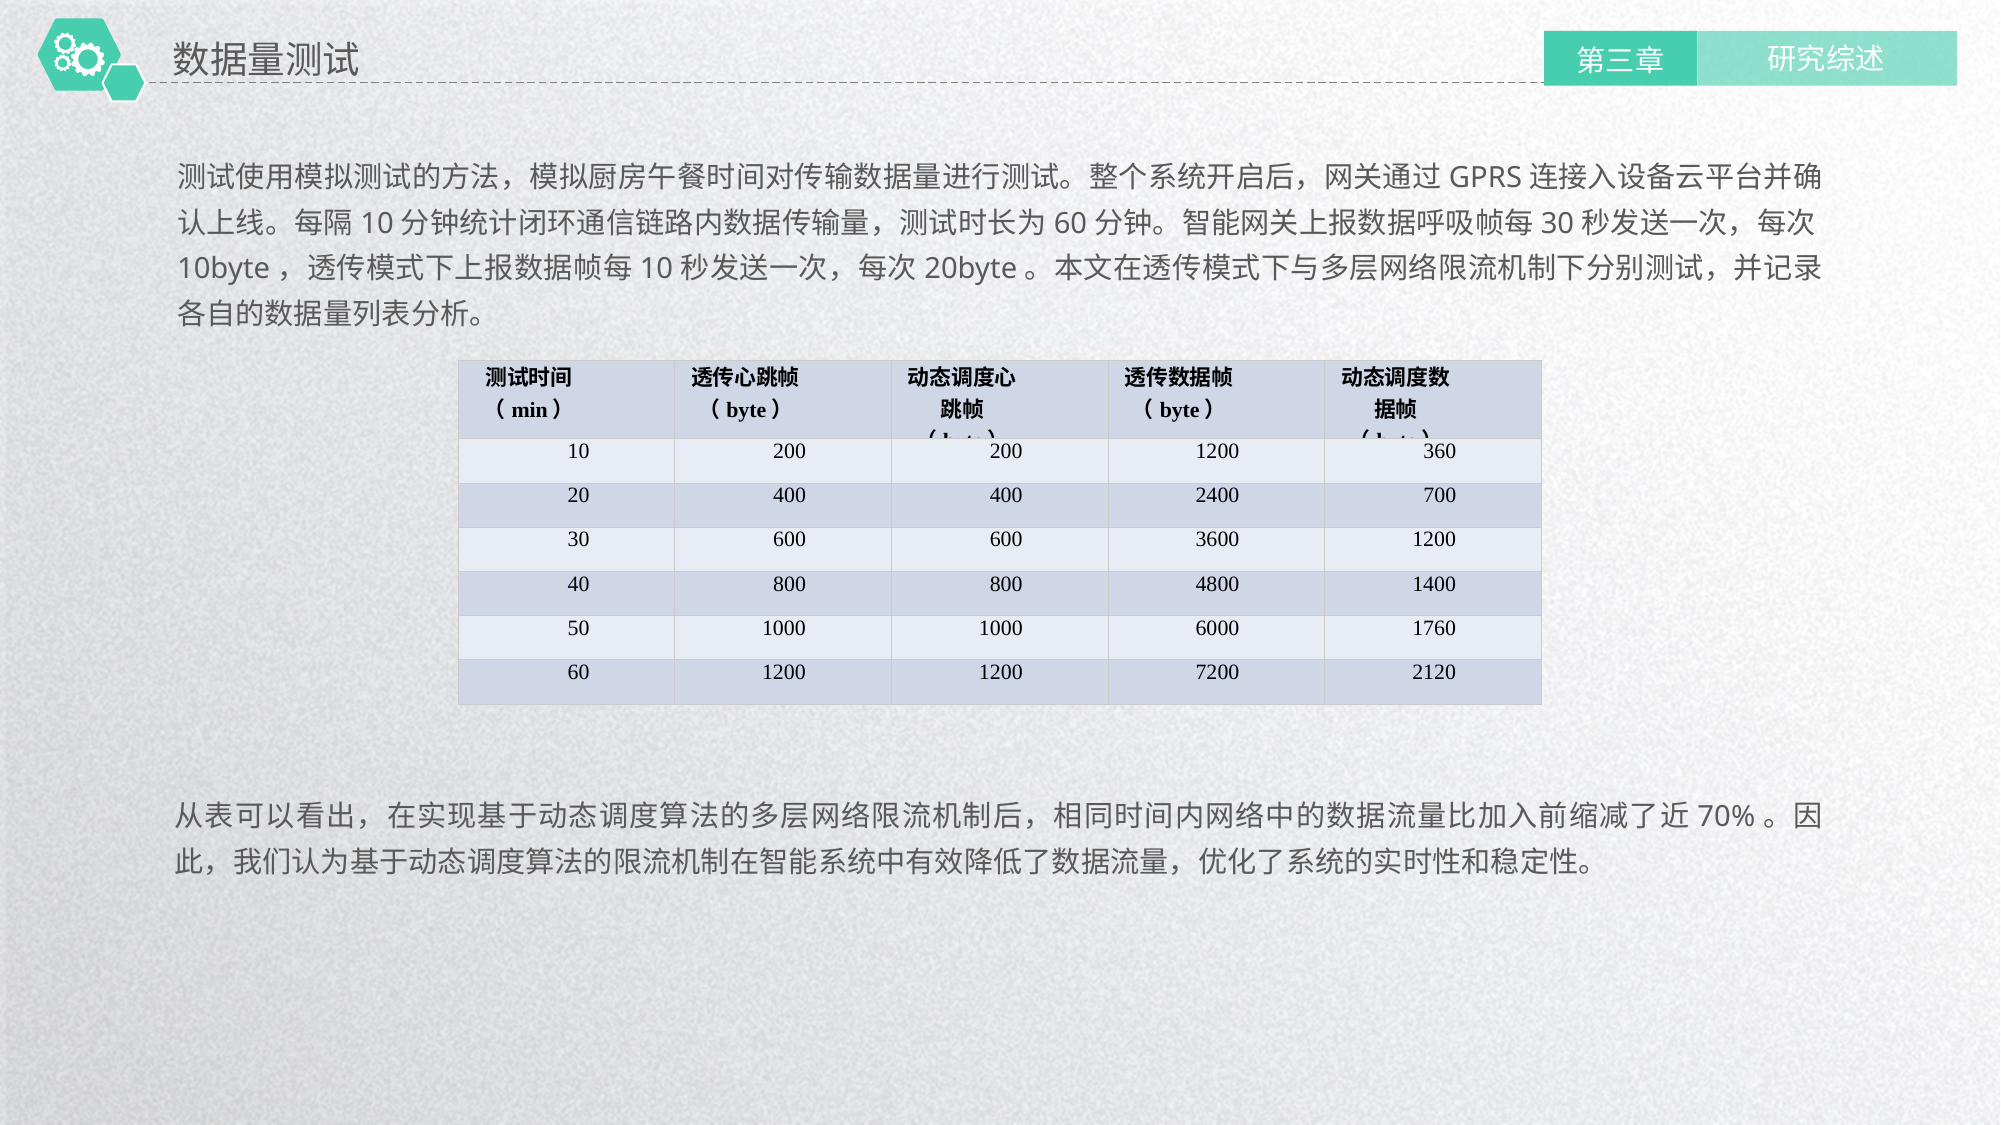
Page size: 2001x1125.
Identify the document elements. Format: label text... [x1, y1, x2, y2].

table_cell 2400 [1109, 484, 1324, 527]
table_cell 1200 [1109, 439, 1324, 483]
table_cell 30 [459, 528, 674, 571]
table_cell 10 [459, 439, 674, 483]
table_header 动态调度心跳帧（byte） [892, 361, 1108, 438]
table_cell 40 [459, 572, 674, 615]
text_box 从表可以看出，在实现基于动态调度算法的多层网络限流机制后，相同时间内网络中的数据流量比加入前缩减了近70%。因此，我们认为基于动态调度算法的限流机制在智能系统中有效降低了数据流量，优化了系统的实时性和稳定性。 [167, 779, 1831, 886]
table_cell 200 [675, 439, 891, 483]
table_cell 1000 [892, 616, 1108, 659]
text_box 数据量测试 [167, 30, 853, 88]
text_box [39, 20, 119, 72]
table_cell 600 [675, 528, 891, 571]
table_cell 360 [1325, 439, 1541, 483]
table_header 动态调度数据帧（byte） [1325, 361, 1541, 438]
picture [0, 0, 2001, 1125]
table_cell 4800 [1109, 572, 1324, 615]
table_cell 1760 [1325, 616, 1541, 659]
text_box 第三章 [1549, 36, 1692, 83]
table_cell 600 [892, 528, 1108, 571]
table_cell 800 [675, 572, 891, 615]
table_cell 2120 [1325, 660, 1541, 704]
table_header 透传心跳帧（byte） [675, 361, 891, 438]
table_cell 400 [892, 484, 1108, 527]
table_cell 1400 [1325, 572, 1541, 615]
table_cell 200 [892, 439, 1108, 483]
table_cell 800 [892, 572, 1108, 615]
table_cell 50 [459, 616, 674, 659]
text_box [54, 84, 103, 89]
table_cell 6000 [1109, 616, 1324, 659]
table_cell 3600 [1109, 528, 1324, 571]
text_box [103, 64, 146, 102]
text_box [1697, 30, 1957, 86]
table_cell 1000 [675, 616, 891, 659]
table_cell 700 [1325, 484, 1541, 527]
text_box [54, 32, 106, 77]
text_box 测试使用模拟测试的方法，模拟厨房午餐时间对传输数据量进行测试。整个系统开启后，网关通过GPRS连接入设备云平台并确认上线。每隔10分钟统计闭环通信链路内数据传输量，测试时长为60分钟。智能网关上报数据呼吸帧每30秒发送一次，每次10byte，透传模式下上报数据帧每10秒发送一次，每次20byte。本文在透传模式下与多层网络限流机制下分别测试，并记录各自的数据量列表分析。 [169, 140, 1831, 338]
table_cell 1200 [675, 660, 891, 704]
table_cell 1200 [1325, 528, 1541, 571]
table_cell 400 [675, 484, 891, 527]
table_cell 1200 [892, 660, 1108, 704]
text_box 研究综述 [1701, 34, 1951, 82]
text_box [1544, 30, 1697, 86]
table_header 透传数据帧（byte） [1109, 361, 1324, 438]
table_header 测试时间 （min） [459, 361, 674, 438]
table_cell 60 [459, 660, 674, 704]
table_cell 7200 [1109, 660, 1324, 704]
table_cell 20 [459, 484, 674, 527]
